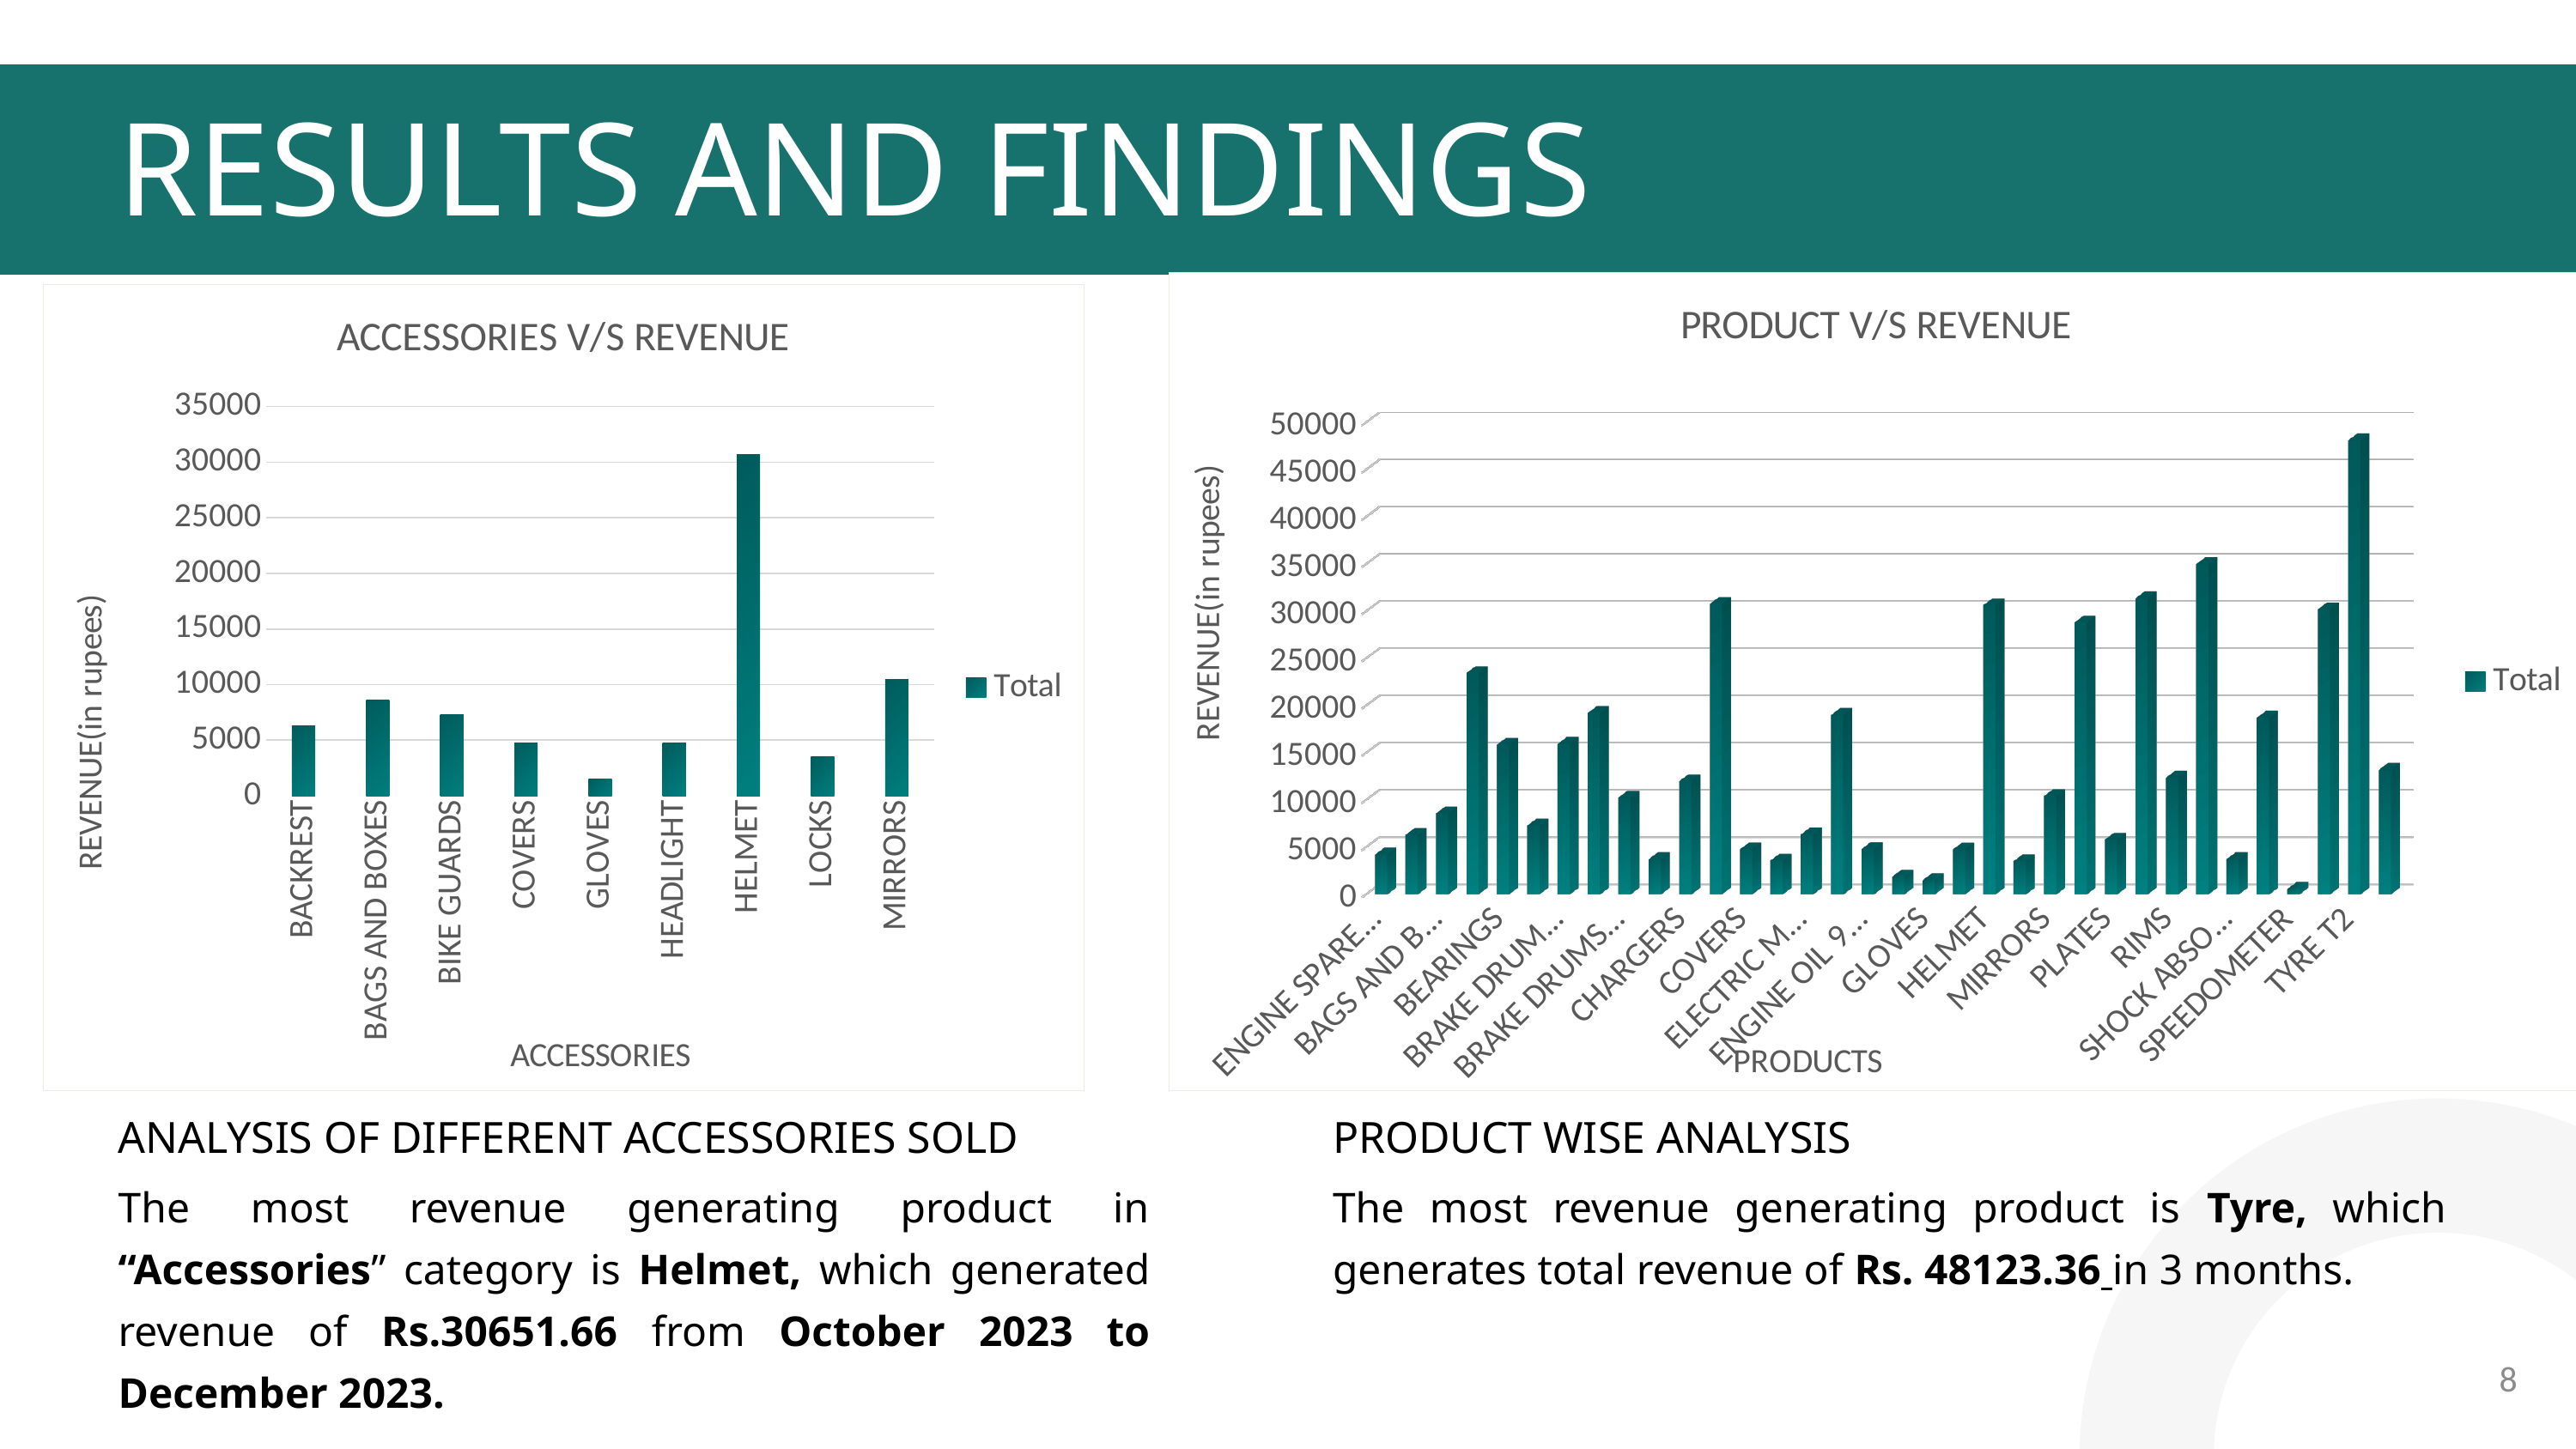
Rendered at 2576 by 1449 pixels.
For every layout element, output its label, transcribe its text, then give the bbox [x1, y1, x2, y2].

text_box ANALYSIS OF DIFFERENT ACCESSORIES SOLD [118, 1101, 1151, 1162]
text_box The most revenue generating product in “Accessories” category is Helmet, which generated revenue of Rs.30651.66 from October 2023 to December 2023. . [118, 1169, 1151, 1449]
chart [42, 284, 1084, 1092]
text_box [2146, 1165, 2576, 1449]
text_box The most revenue generating product is Tyre, which generates total revenue of Rs. 48123.36 in 3 months. [1333, 1169, 2142, 1355]
text_box PRODUCT WISE ANALYSIS [1333, 1101, 2447, 1162]
chart [1169, 272, 2576, 1092]
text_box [0, 64, 2576, 276]
